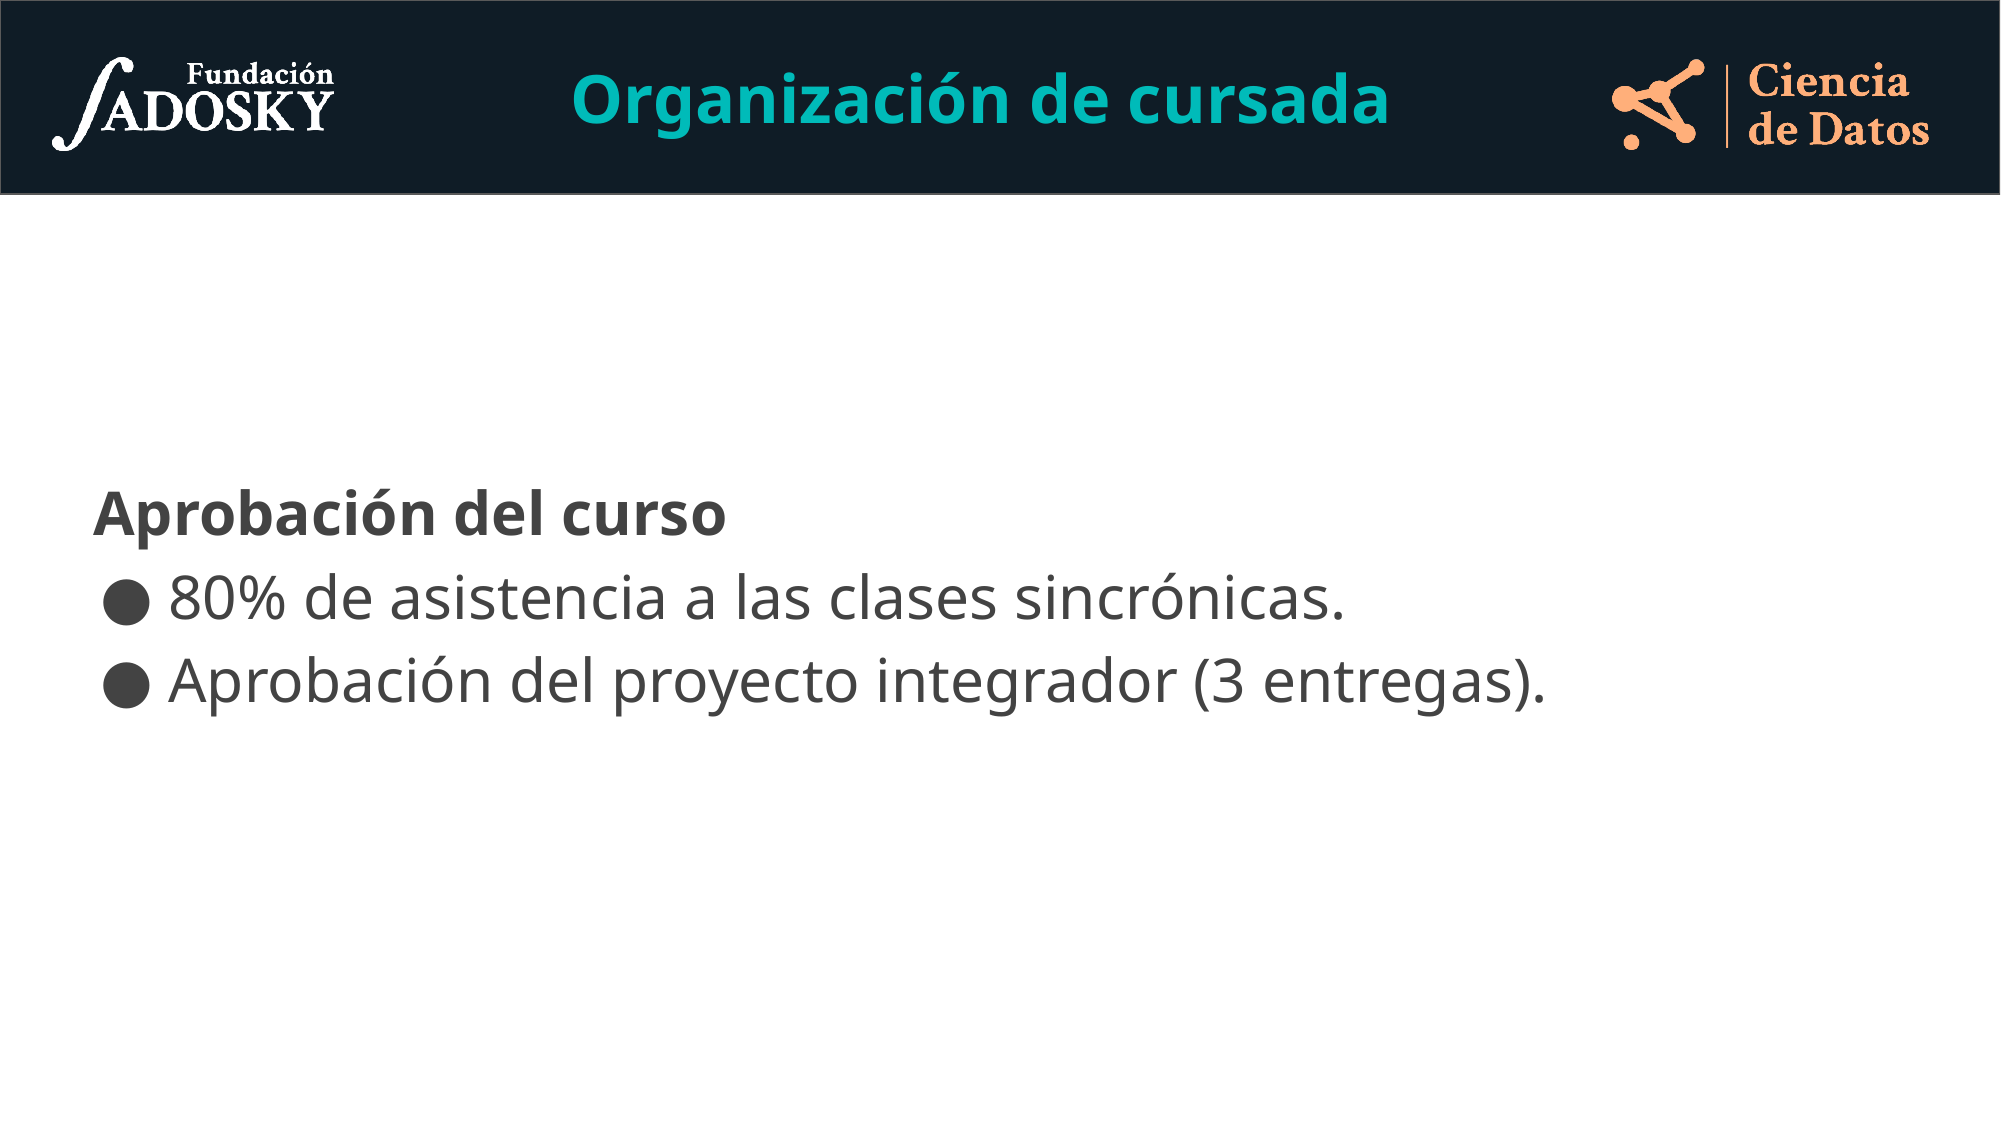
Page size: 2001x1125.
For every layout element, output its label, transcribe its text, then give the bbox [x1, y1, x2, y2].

picture [1599, 29, 1944, 179]
picture [52, 57, 334, 152]
list Aprobación del curso 80% de asistencia a las clases sincrónicas. Aprobación del proyecto integrador (3 entregas). [73, 336, 1836, 1125]
text_box Organización de cursada [450, 36, 1513, 172]
